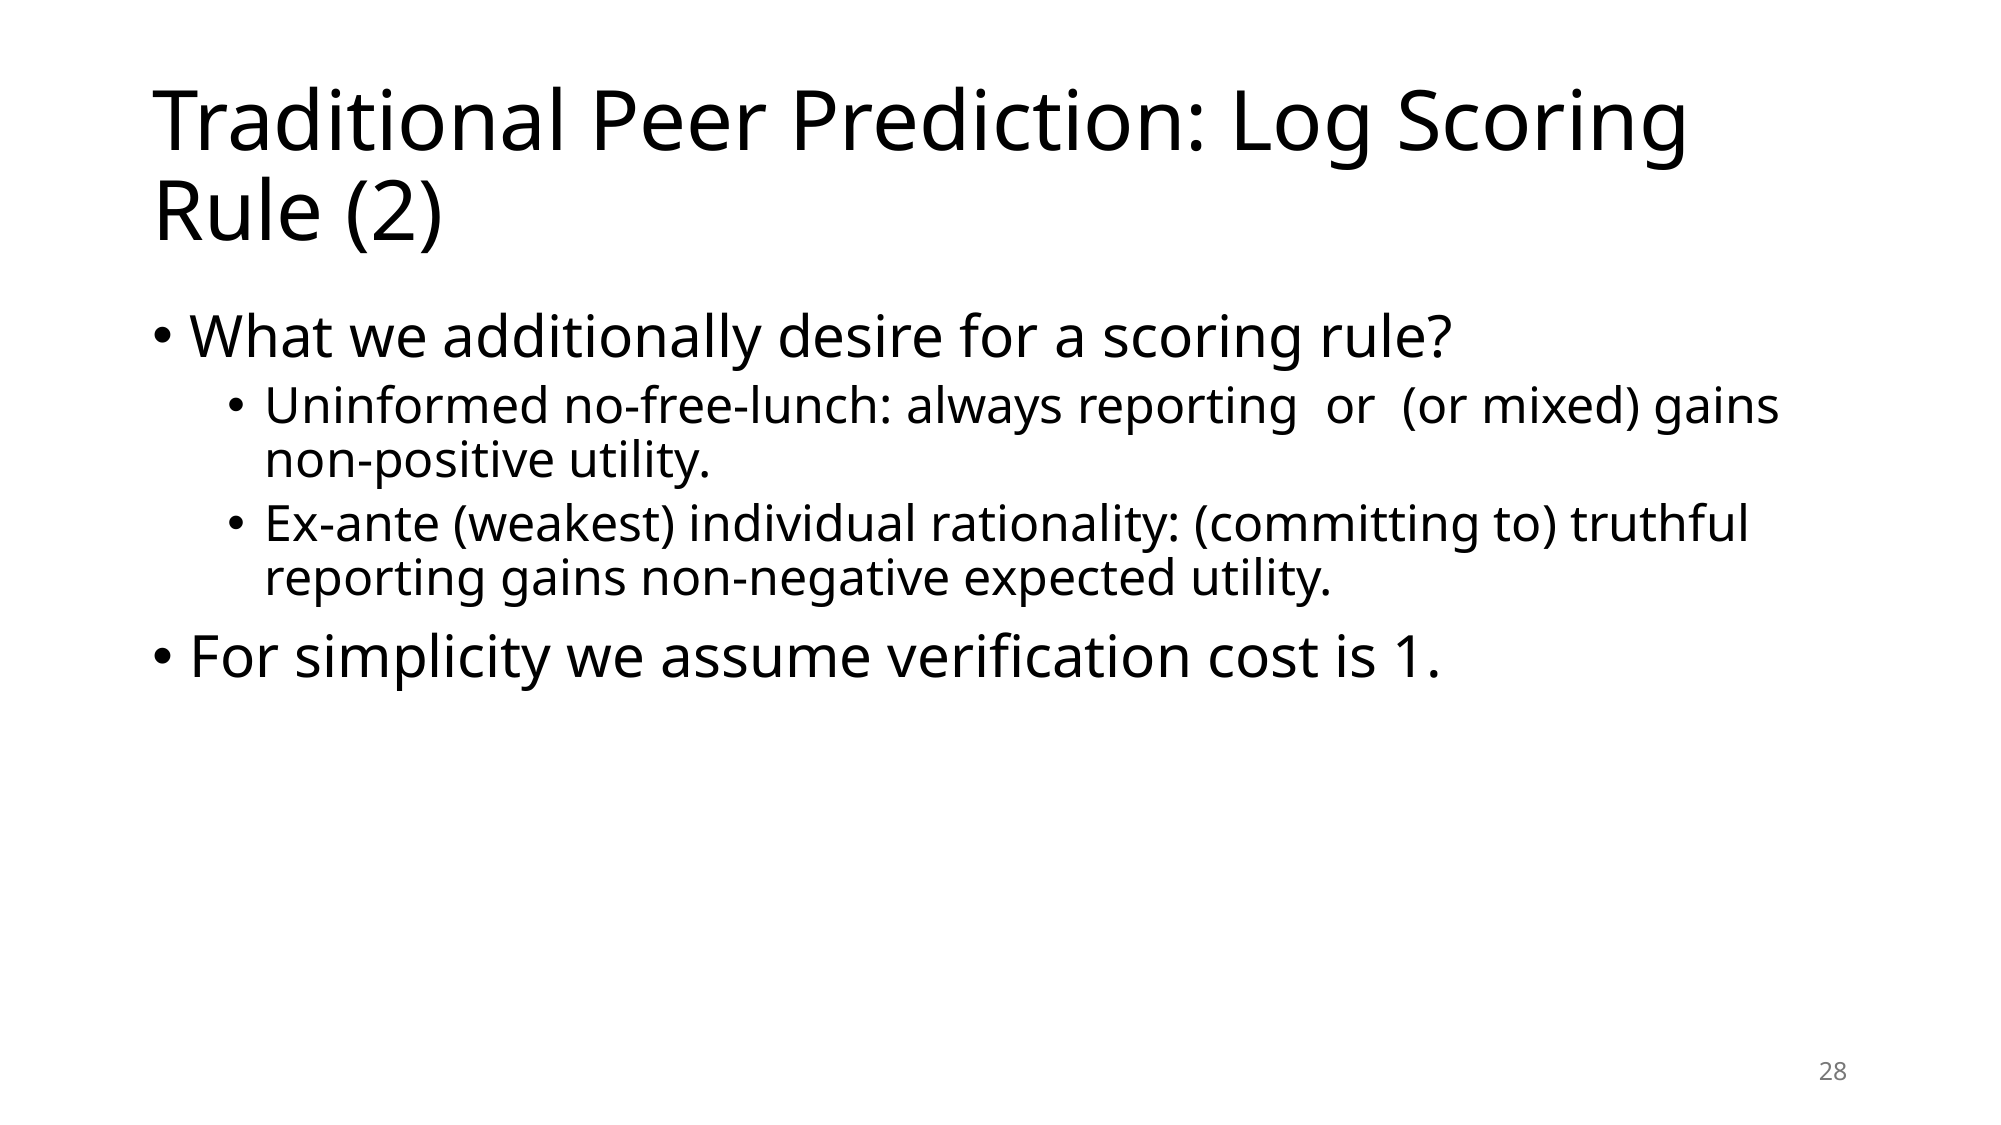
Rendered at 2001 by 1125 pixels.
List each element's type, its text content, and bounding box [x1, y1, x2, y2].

slide_number 28 [1412, 1042, 1863, 1103]
title Traditional Peer Prediction: Log Scoring Rule (2) [137, 59, 1863, 278]
